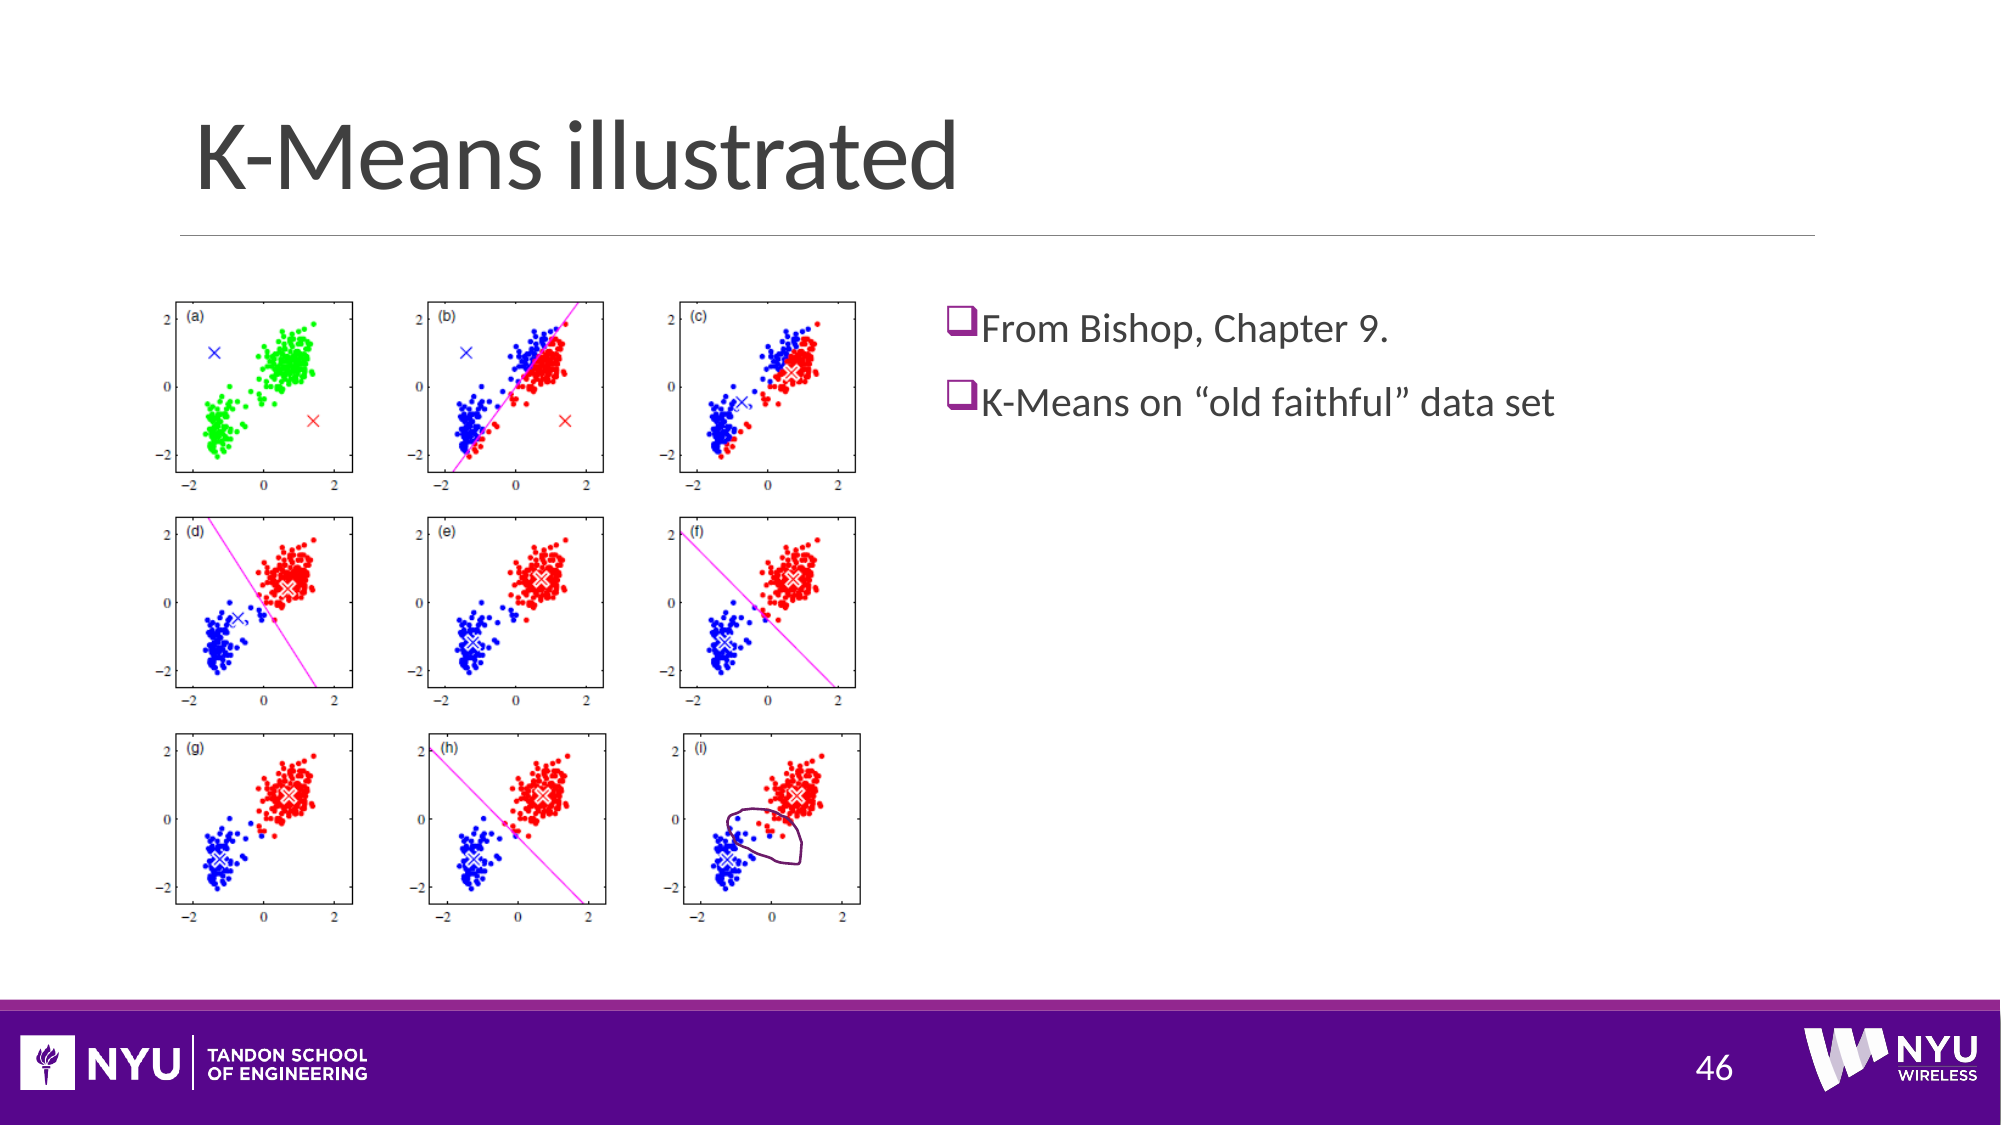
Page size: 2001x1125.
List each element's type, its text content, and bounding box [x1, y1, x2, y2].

slide_number 46 [1533, 1035, 1749, 1096]
list From Bishop, Chapter 9. K-Means on “old faithful” data set [944, 298, 1675, 988]
title K-Means illustrated [180, 47, 1830, 218]
picture [145, 287, 878, 933]
